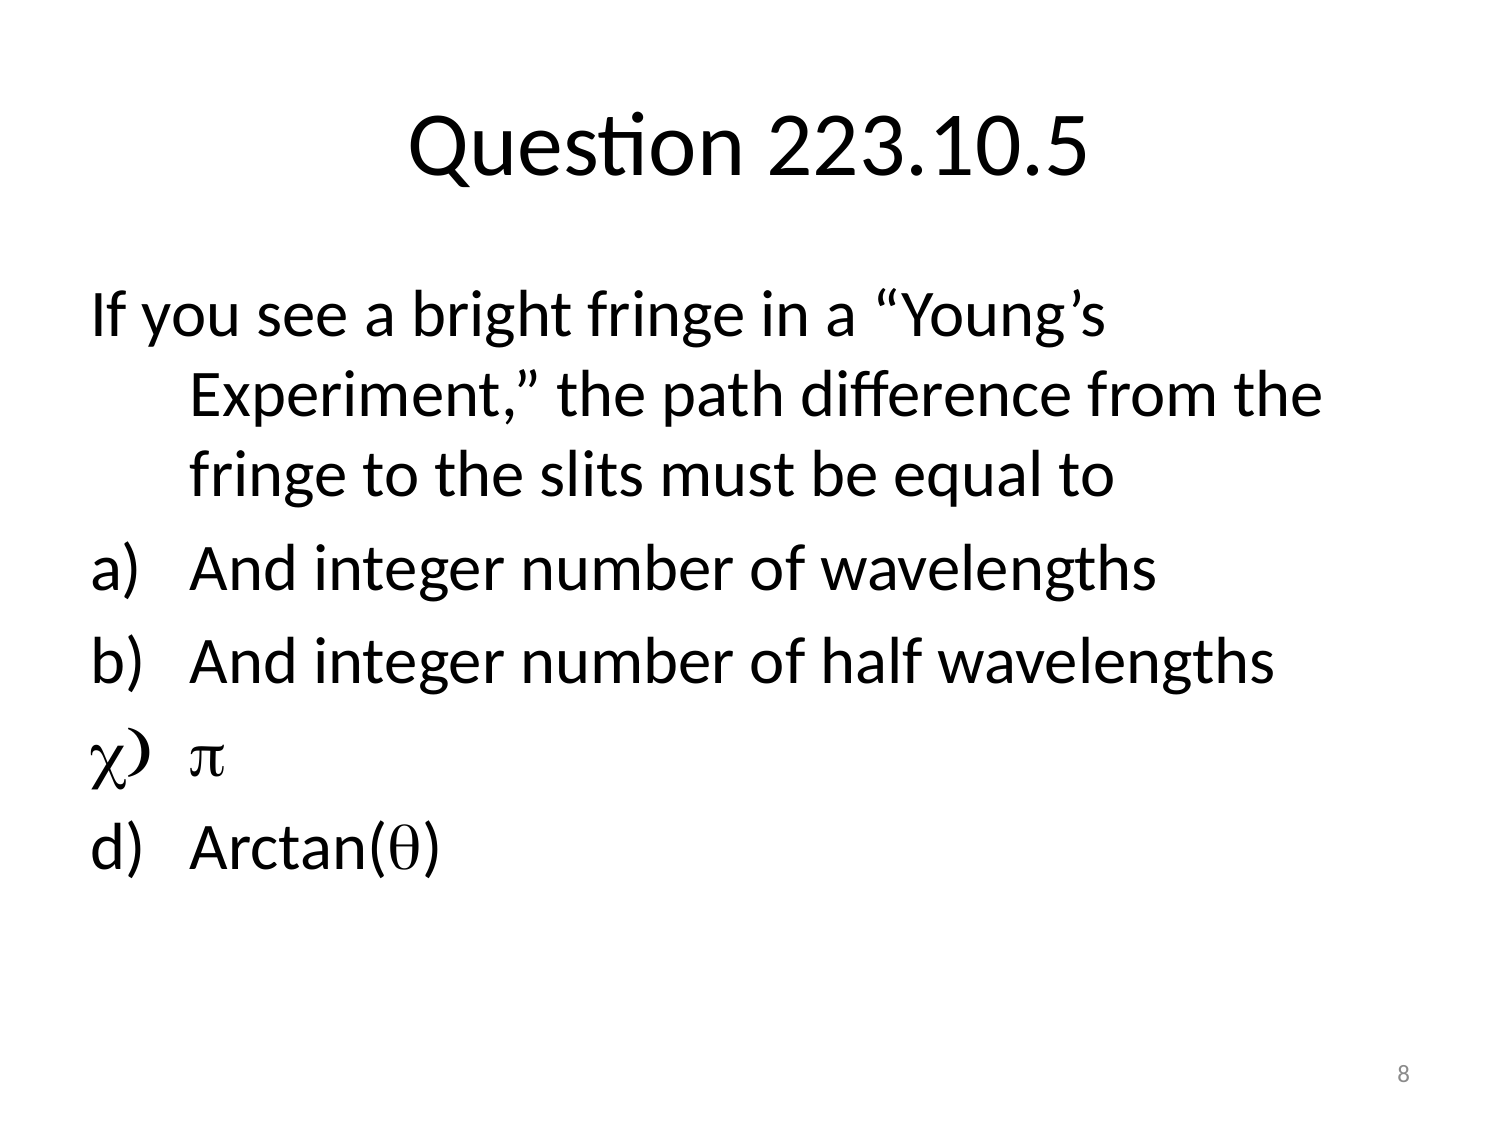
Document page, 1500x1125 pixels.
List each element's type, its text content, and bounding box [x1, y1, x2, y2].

title Question 223.10.5 [75, 45, 1425, 233]
slide_number 8 [1074, 1042, 1425, 1103]
list If you see a bright fringe in a “Young’s Experiment,” the path difference from the fringe to the slits must be equal to And integer number of wavelengths And integer number of half wavelengths  Arctan() [75, 262, 1425, 1005]
